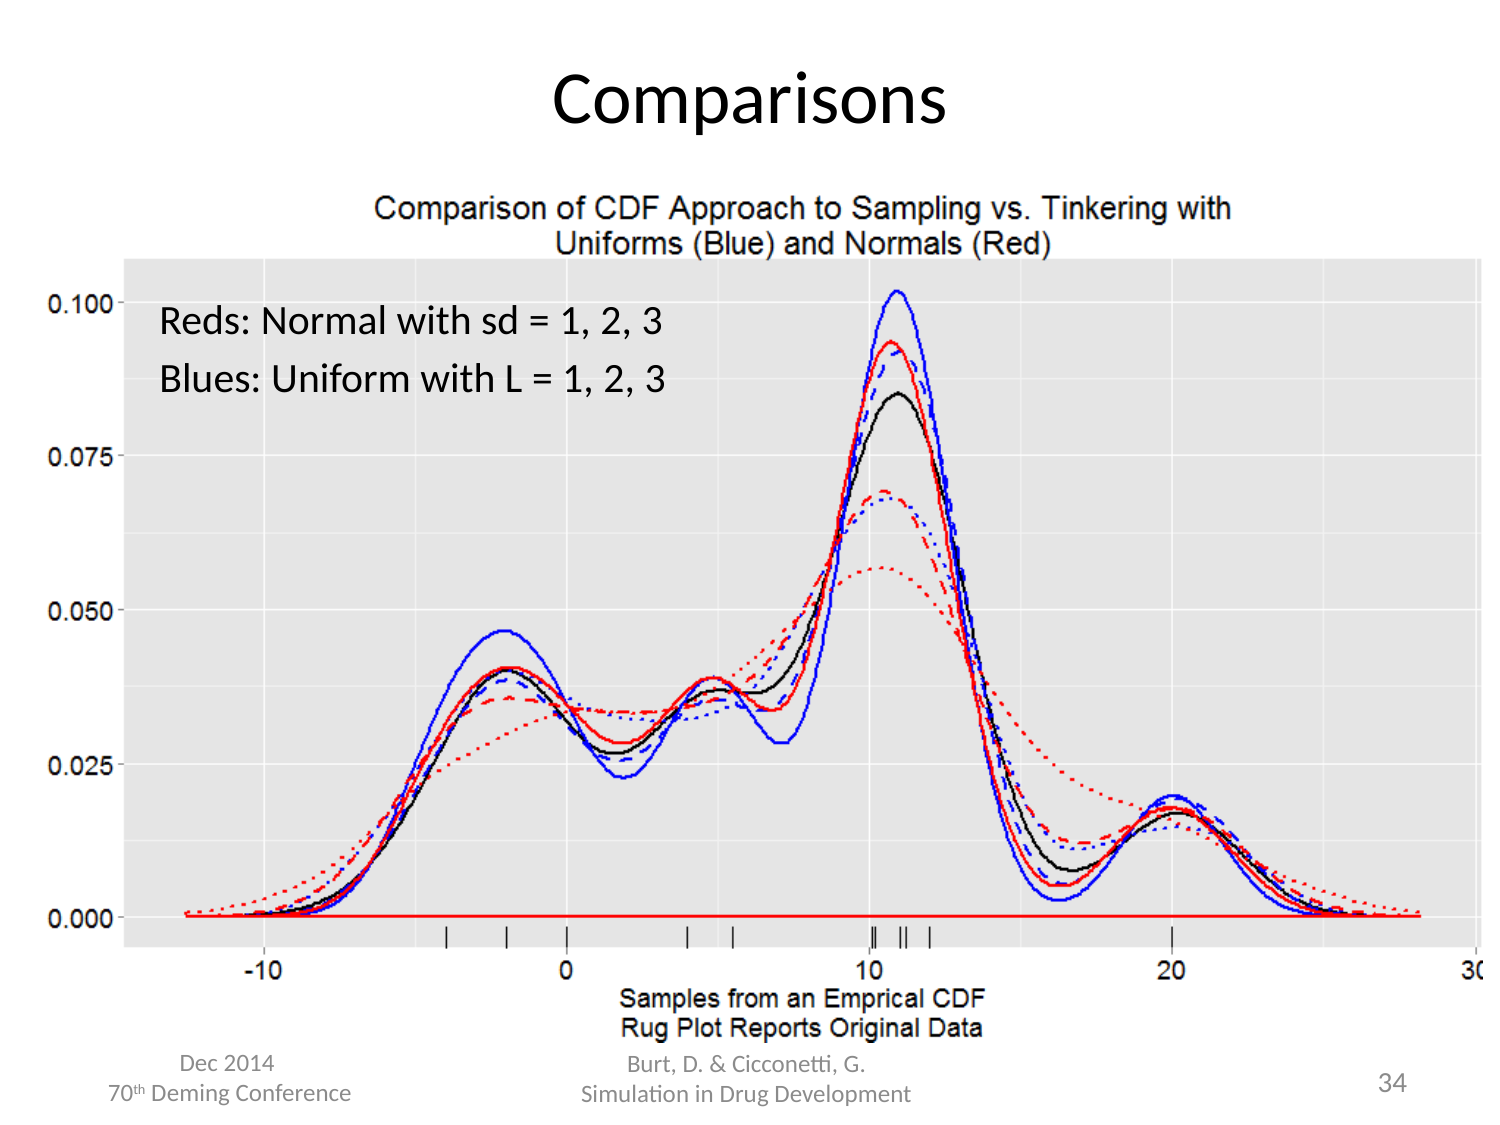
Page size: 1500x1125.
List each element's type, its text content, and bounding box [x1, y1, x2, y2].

picture [13, 186, 1484, 1043]
title Comparisons [75, 23, 1425, 164]
